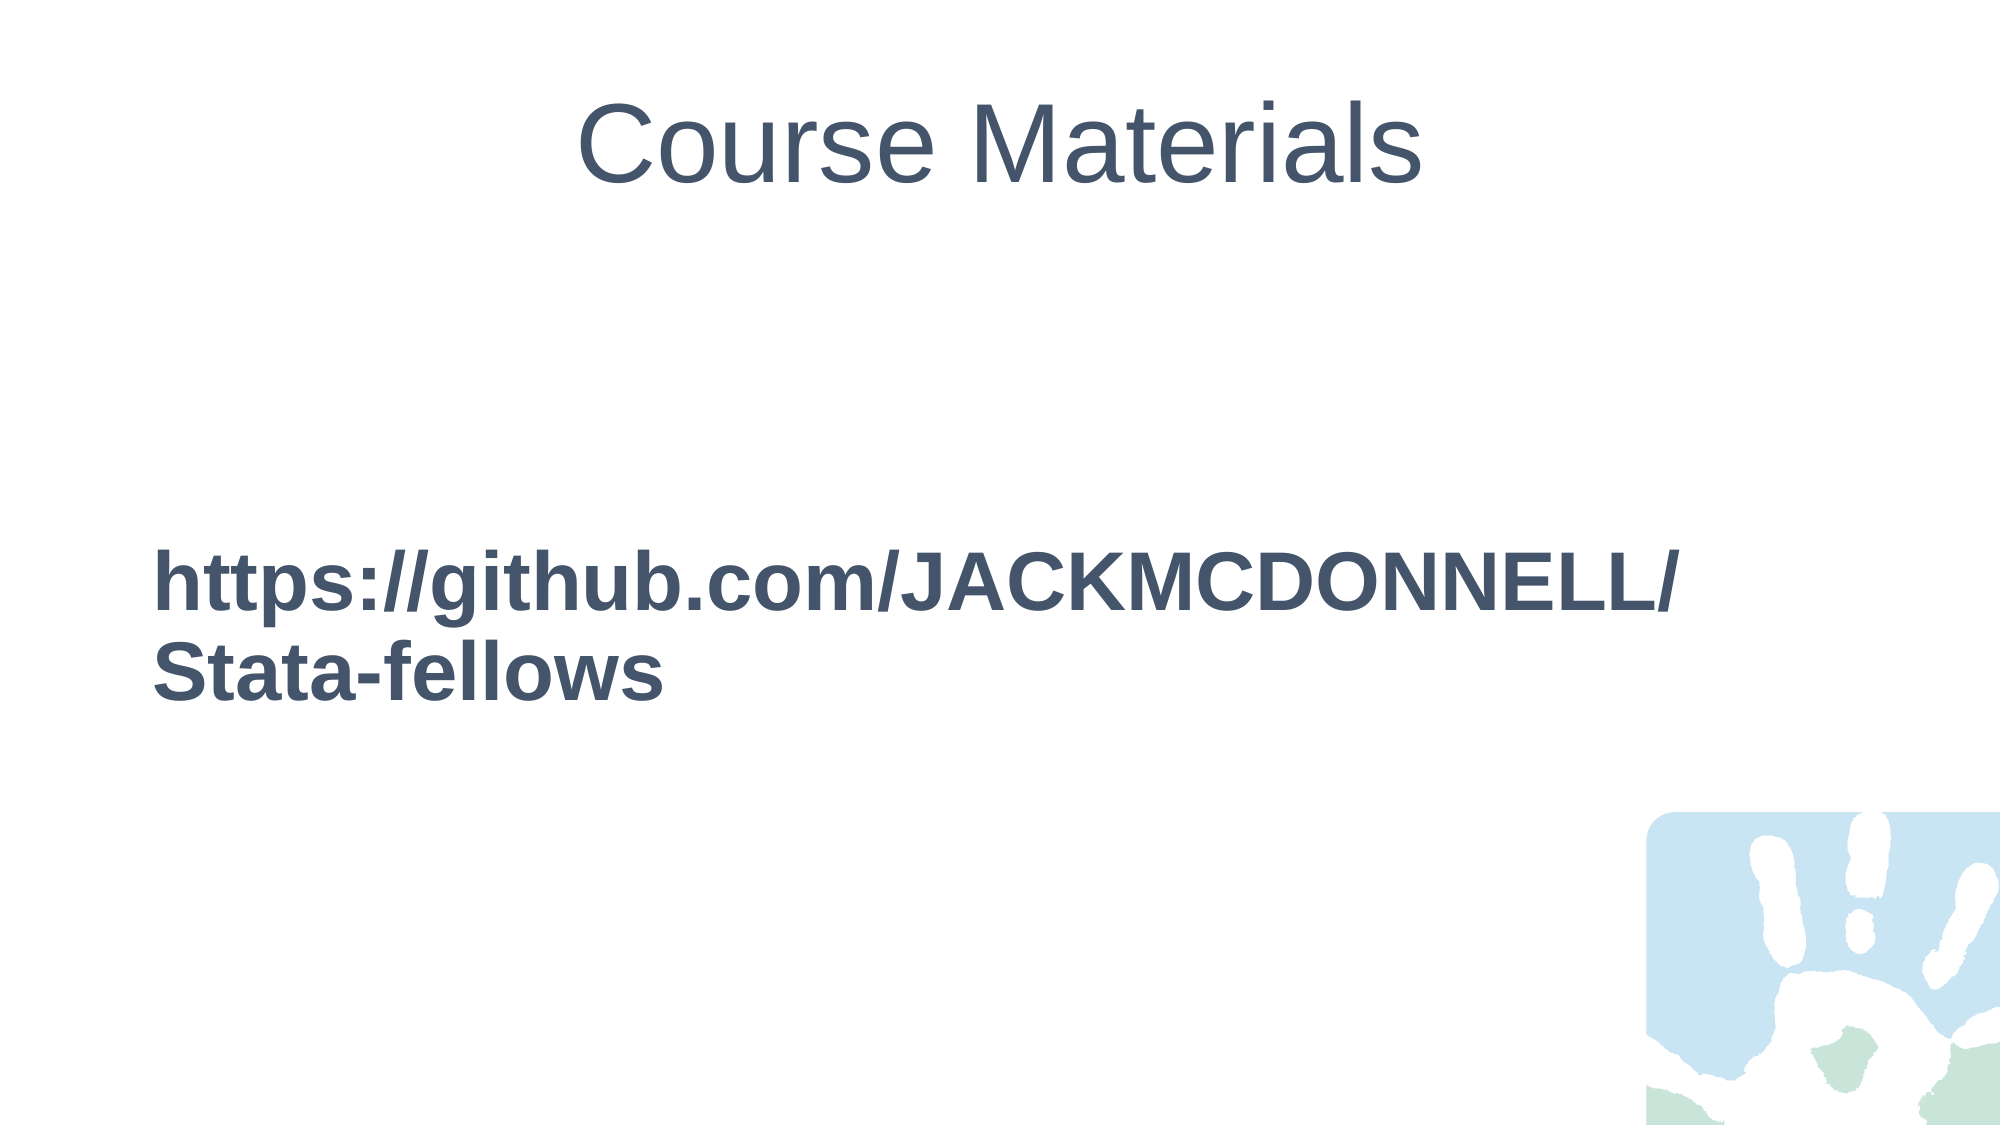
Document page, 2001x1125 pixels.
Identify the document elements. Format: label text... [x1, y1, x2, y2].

list https://github.com/JACKMCDONNELL/Stata-fellows [137, 299, 1863, 1014]
title Course Materials [0, 37, 2000, 255]
